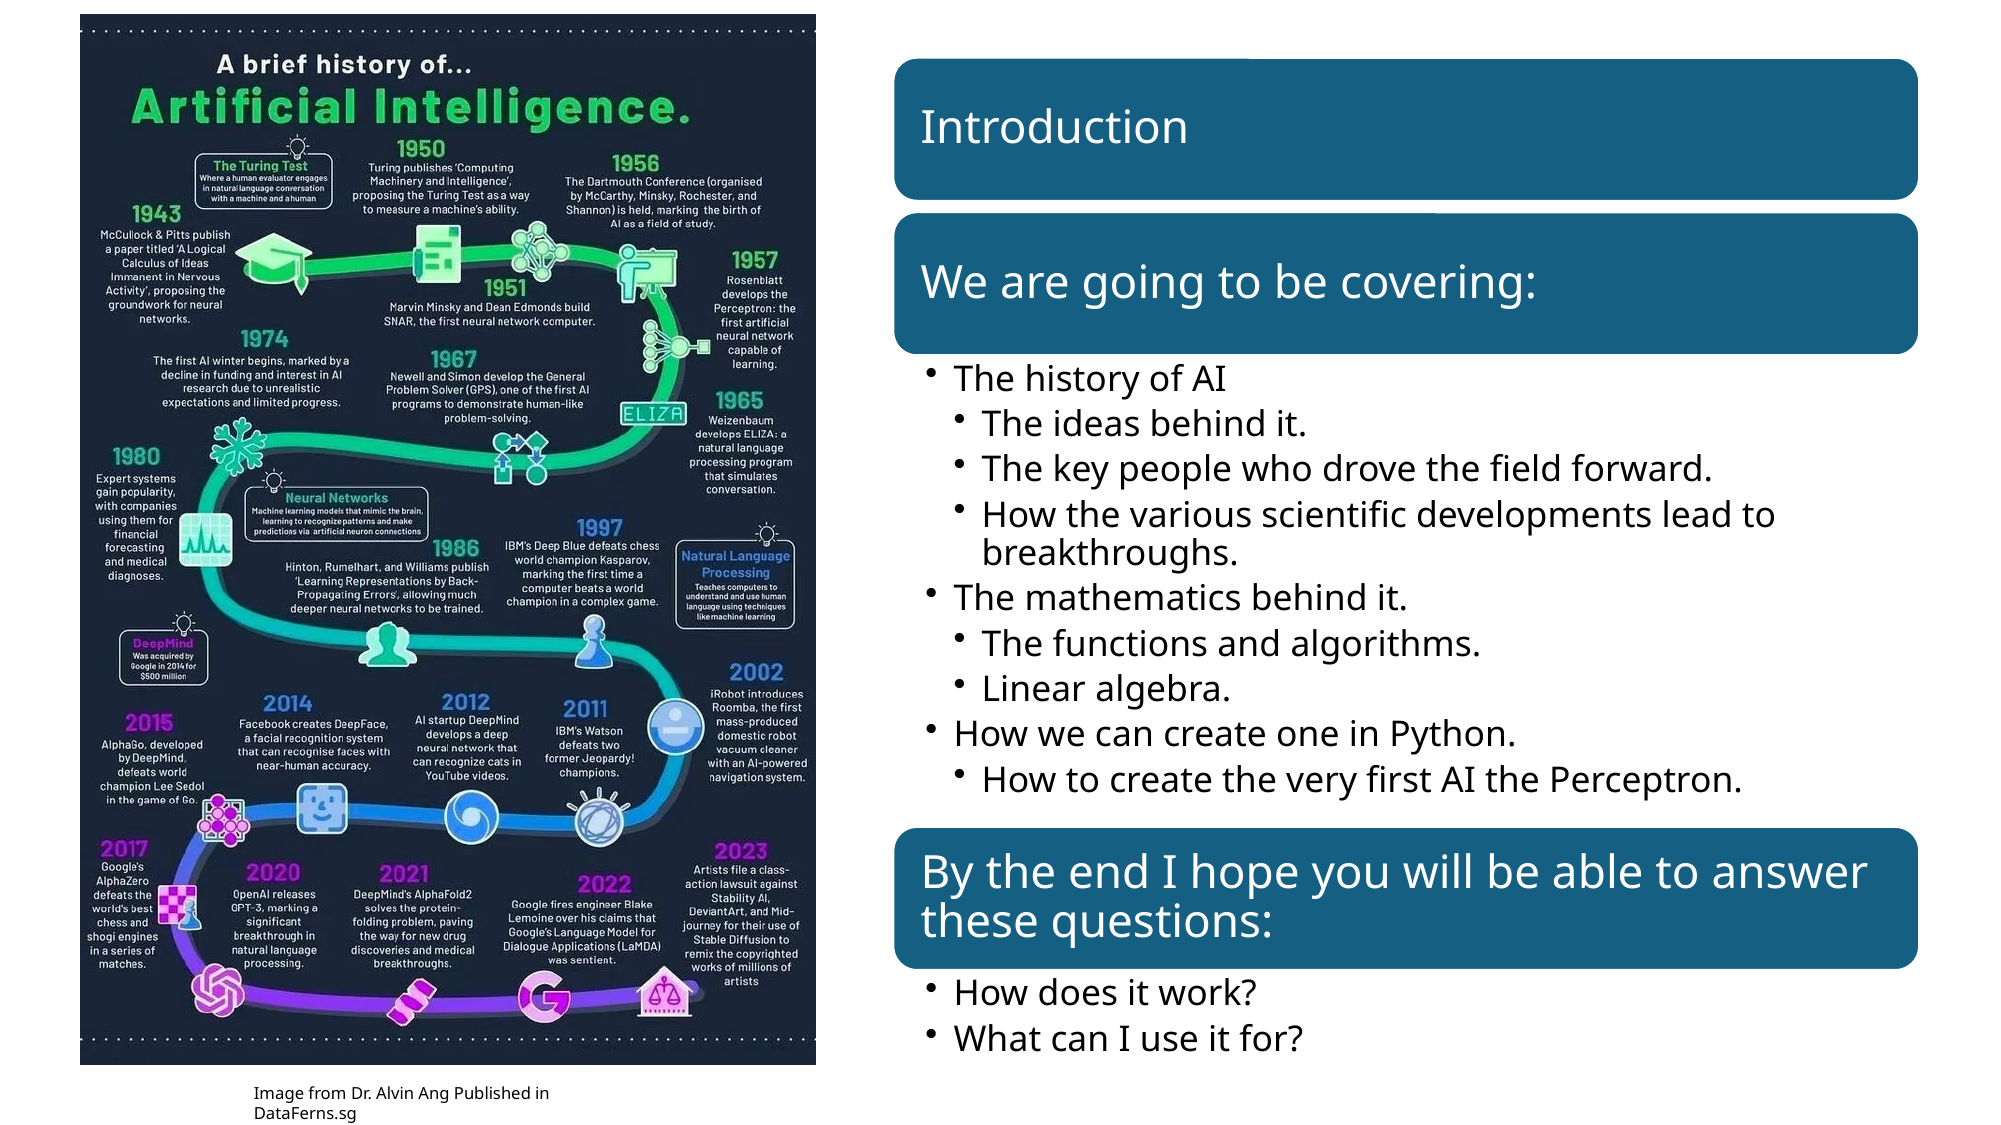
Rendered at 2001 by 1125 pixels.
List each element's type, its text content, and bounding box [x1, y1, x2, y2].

text_box Image from Dr. Alvin Ang Published in DataFerns.sg [238, 1075, 658, 1125]
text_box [892, 31, 1921, 1094]
picture [79, 13, 817, 1065]
